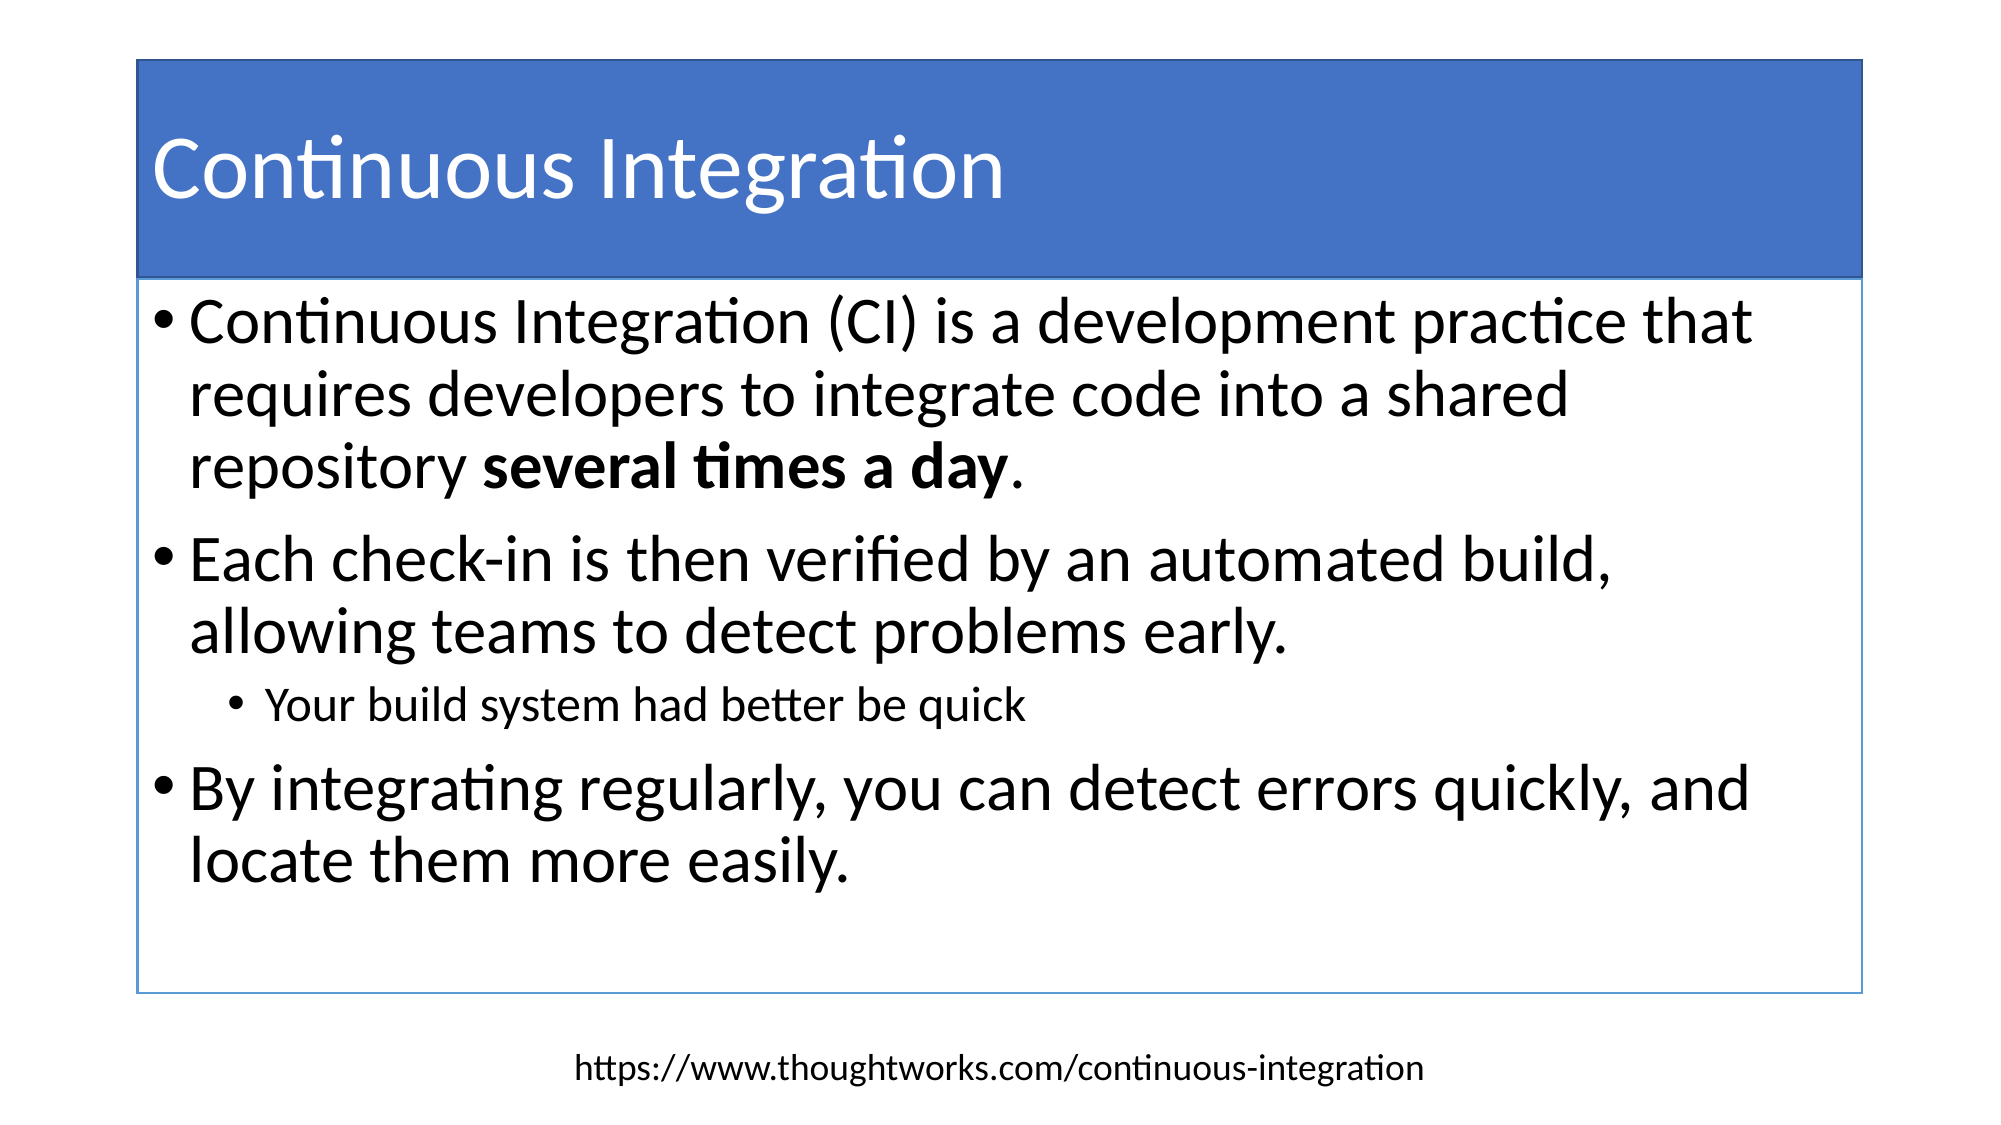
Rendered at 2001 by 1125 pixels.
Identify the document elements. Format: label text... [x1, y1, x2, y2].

title Continuous Integration [136, 59, 1863, 278]
list Continuous Integration (CI) is a development practice that requires developers to integrate code into a shared repository several times a day. Each check-in is then verified by an automated build, allowing teams to detect problems early. Your build system had better be quick By integrating regularly, you can detect errors quickly, and locate them more easily. [136, 278, 1863, 994]
text_box https://www.thoughtworks.com/continuous-integration [559, 1035, 1441, 1096]
